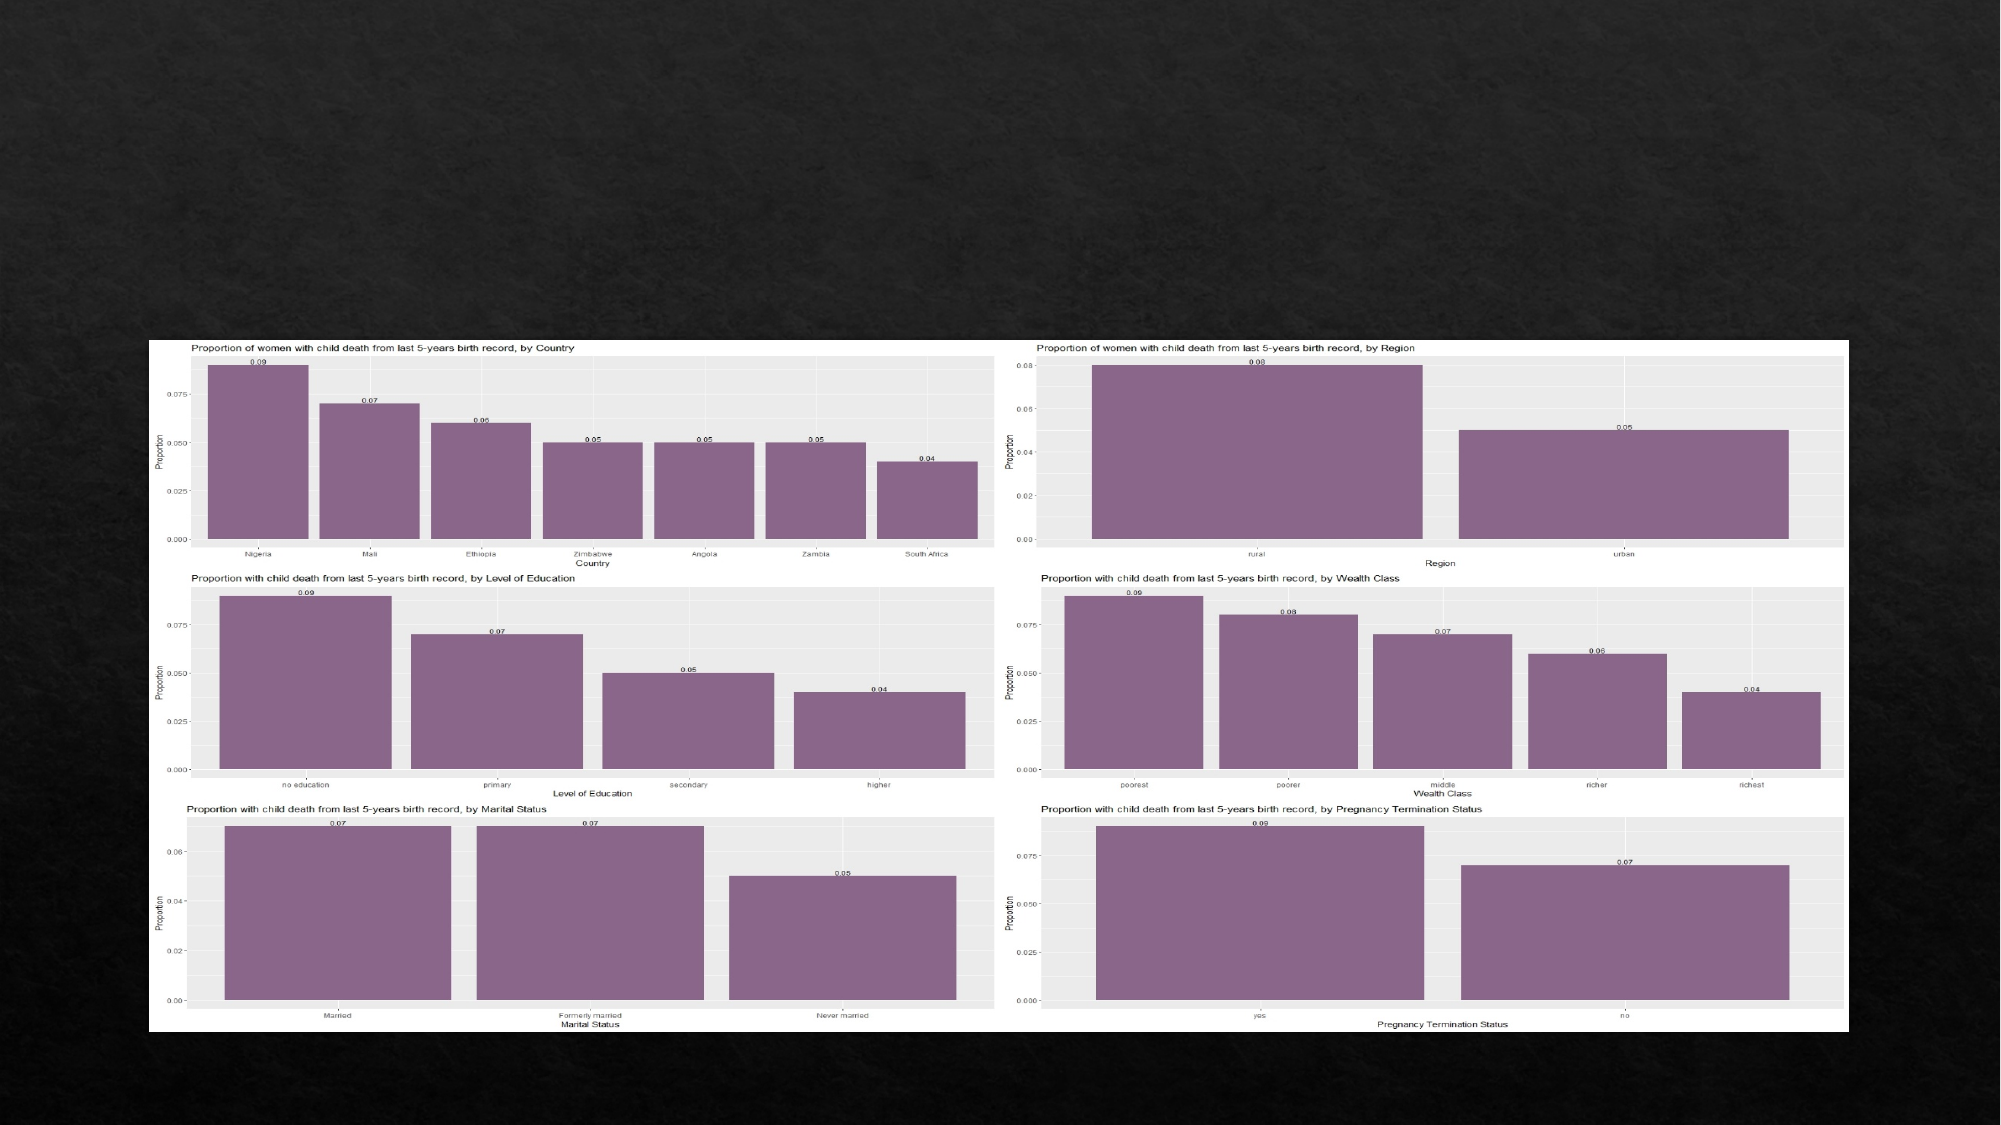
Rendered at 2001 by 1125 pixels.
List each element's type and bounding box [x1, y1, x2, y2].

list [149, 340, 1849, 1032]
